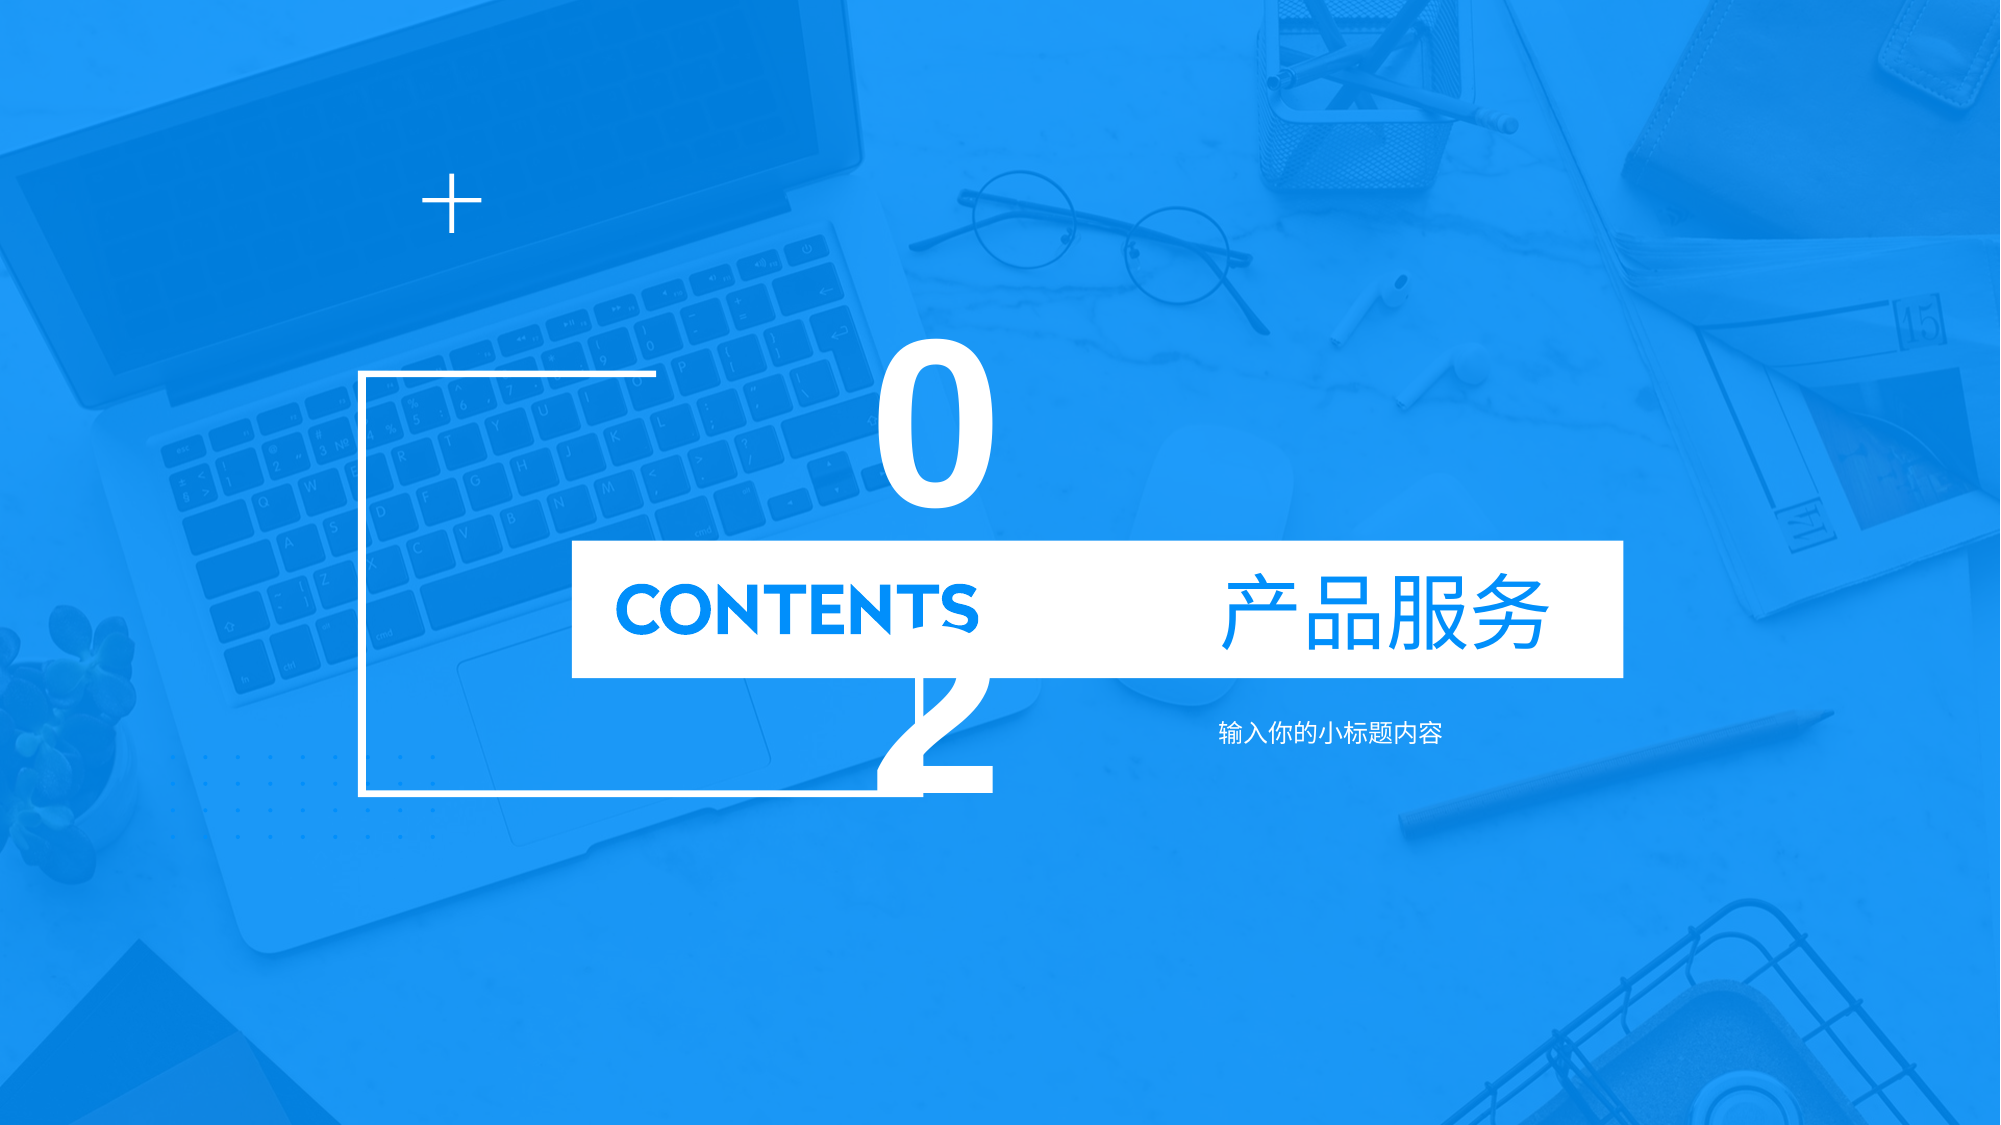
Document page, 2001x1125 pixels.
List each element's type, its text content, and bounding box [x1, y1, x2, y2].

picture [0, 0, 2000, 1125]
text_box 输入你的小标题内容 [1204, 709, 1643, 755]
list 02 [773, 259, 1018, 565]
list 产品服务 [1204, 552, 1586, 670]
